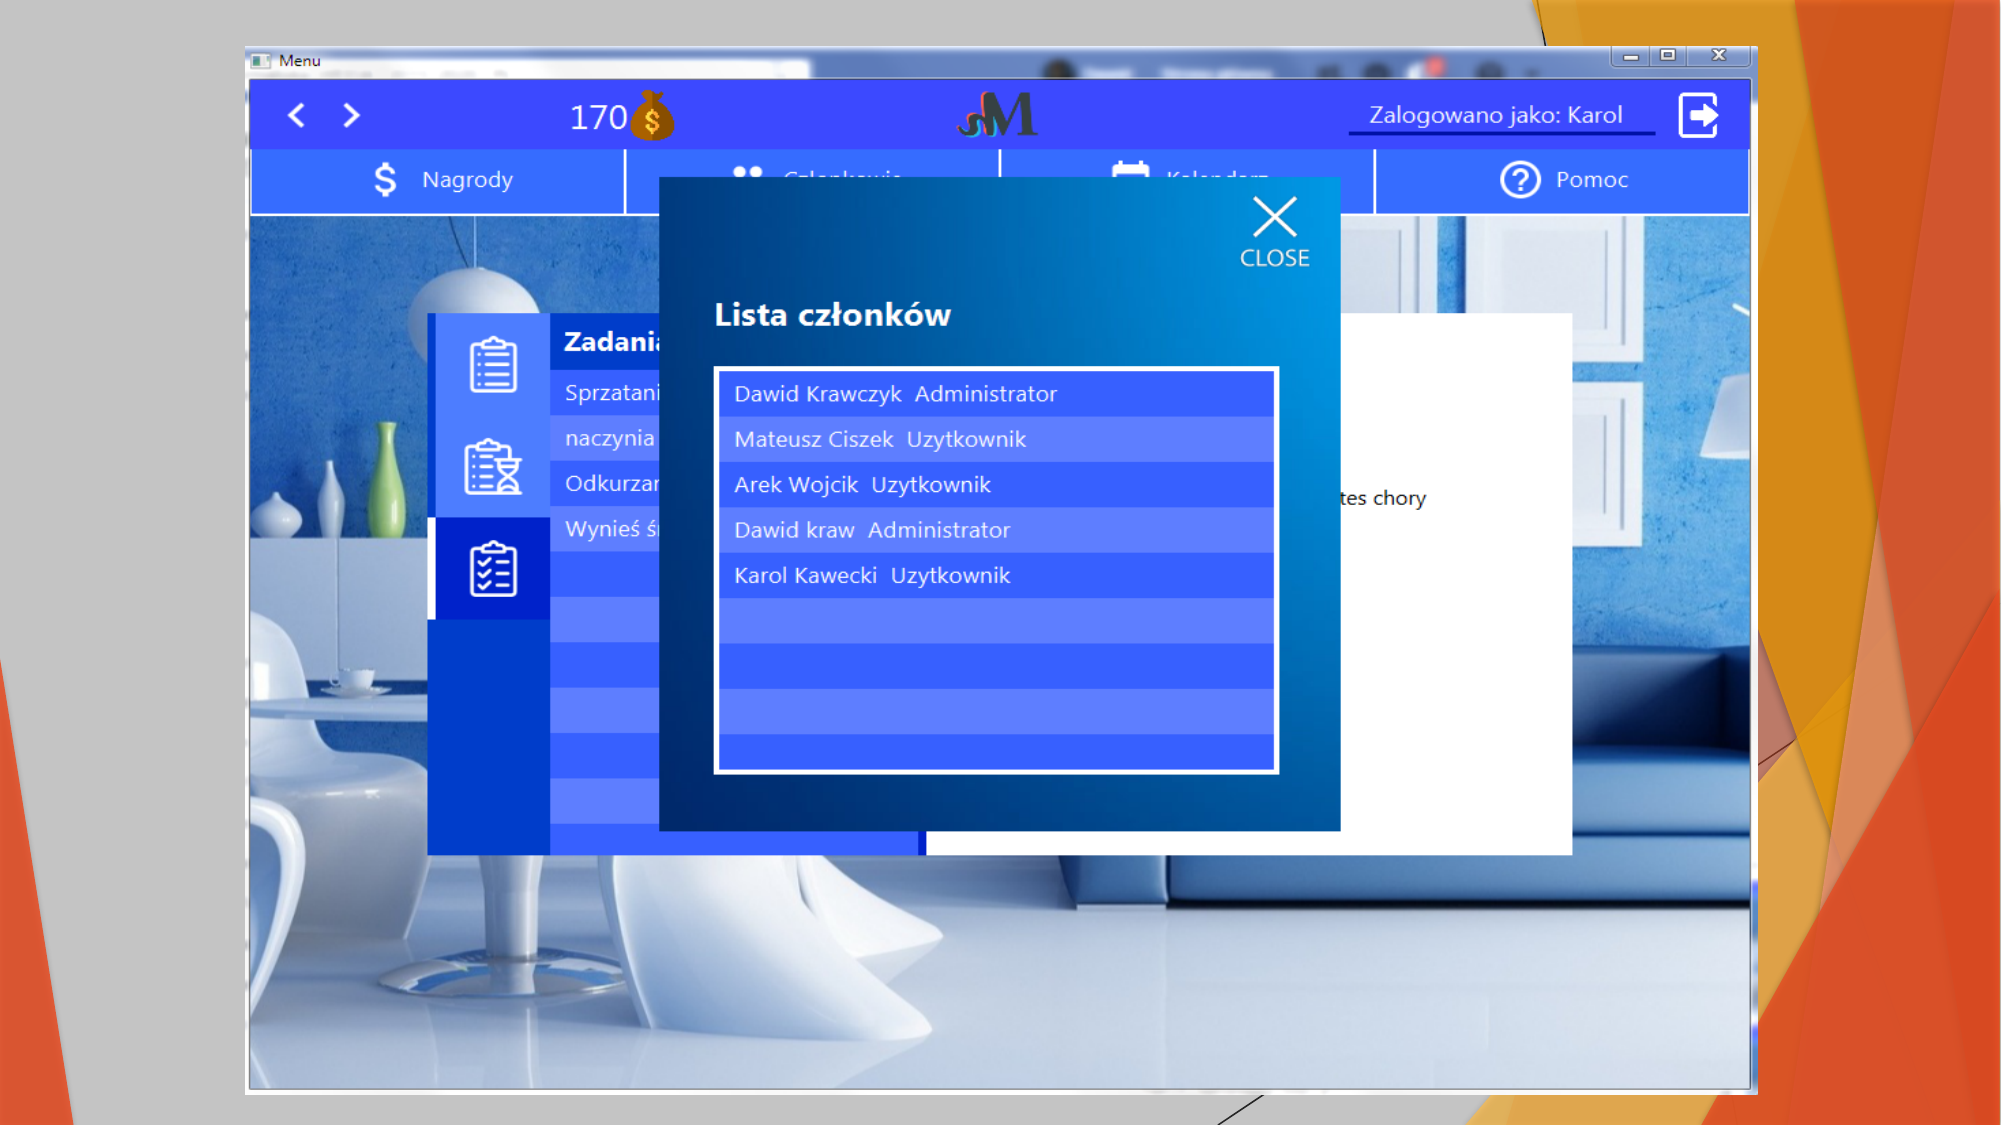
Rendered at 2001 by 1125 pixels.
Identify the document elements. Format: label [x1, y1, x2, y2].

picture [244, 46, 1758, 1096]
